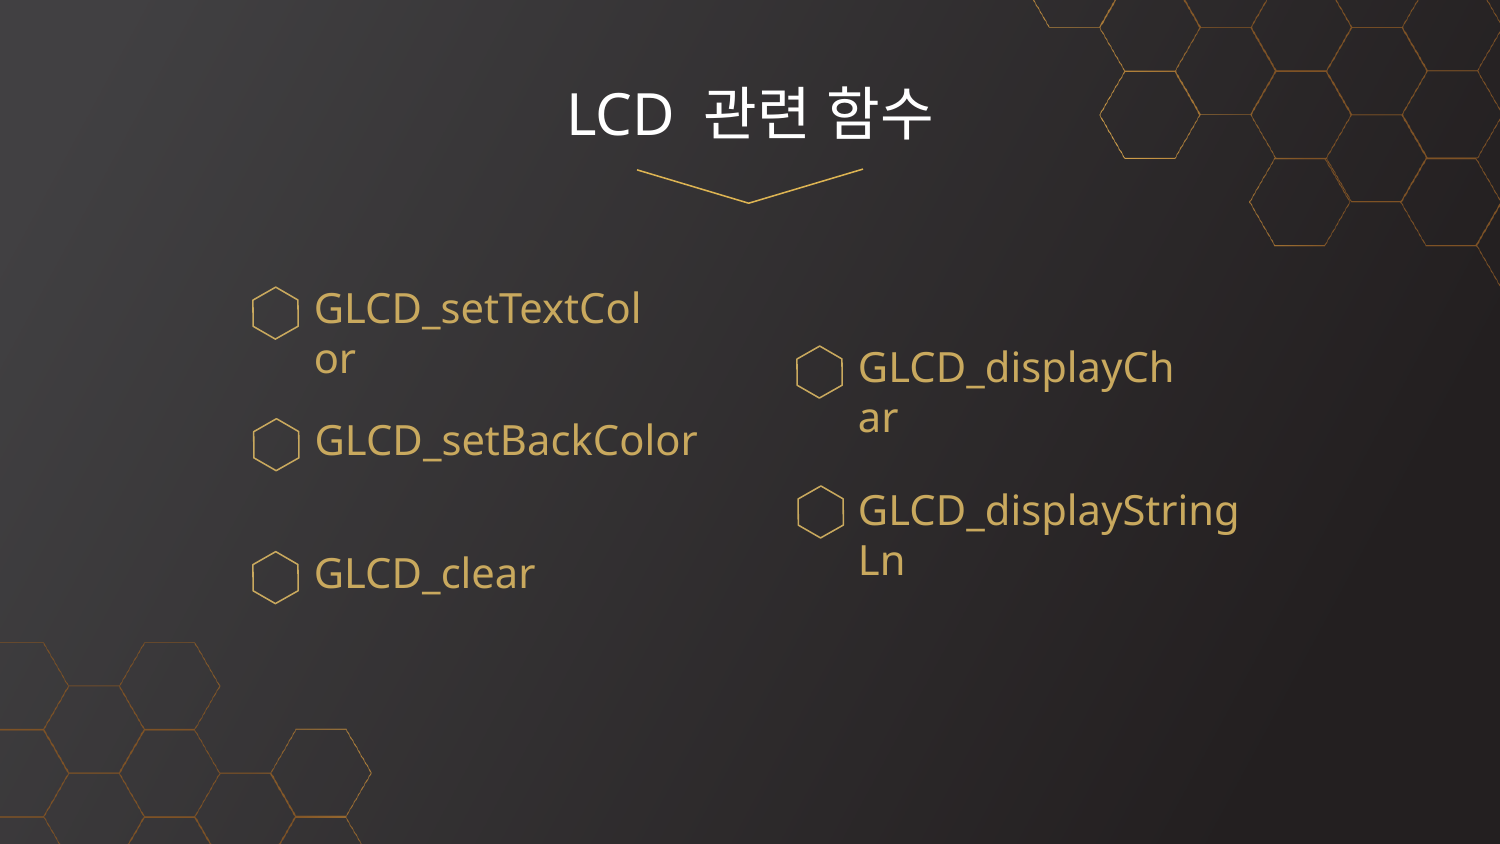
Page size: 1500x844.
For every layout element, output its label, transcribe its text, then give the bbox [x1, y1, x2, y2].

text_box [798, 485, 844, 538]
text_box GLCD_displayChar [842, 325, 1190, 385]
title GLCD_setTextColor [298, 267, 672, 326]
text_box [637, 169, 864, 204]
text_box GLCD_setBackColor [299, 398, 823, 458]
title LCD 관련 함수 [383, 61, 1117, 156]
text_box GLCD_displayStringLn [842, 468, 1276, 528]
text_box [796, 346, 843, 399]
text_box [253, 418, 299, 471]
text_box [252, 551, 299, 604]
text_box [252, 287, 299, 340]
picture [0, 0, 1500, 844]
text_box GLCD_clear [298, 531, 589, 591]
